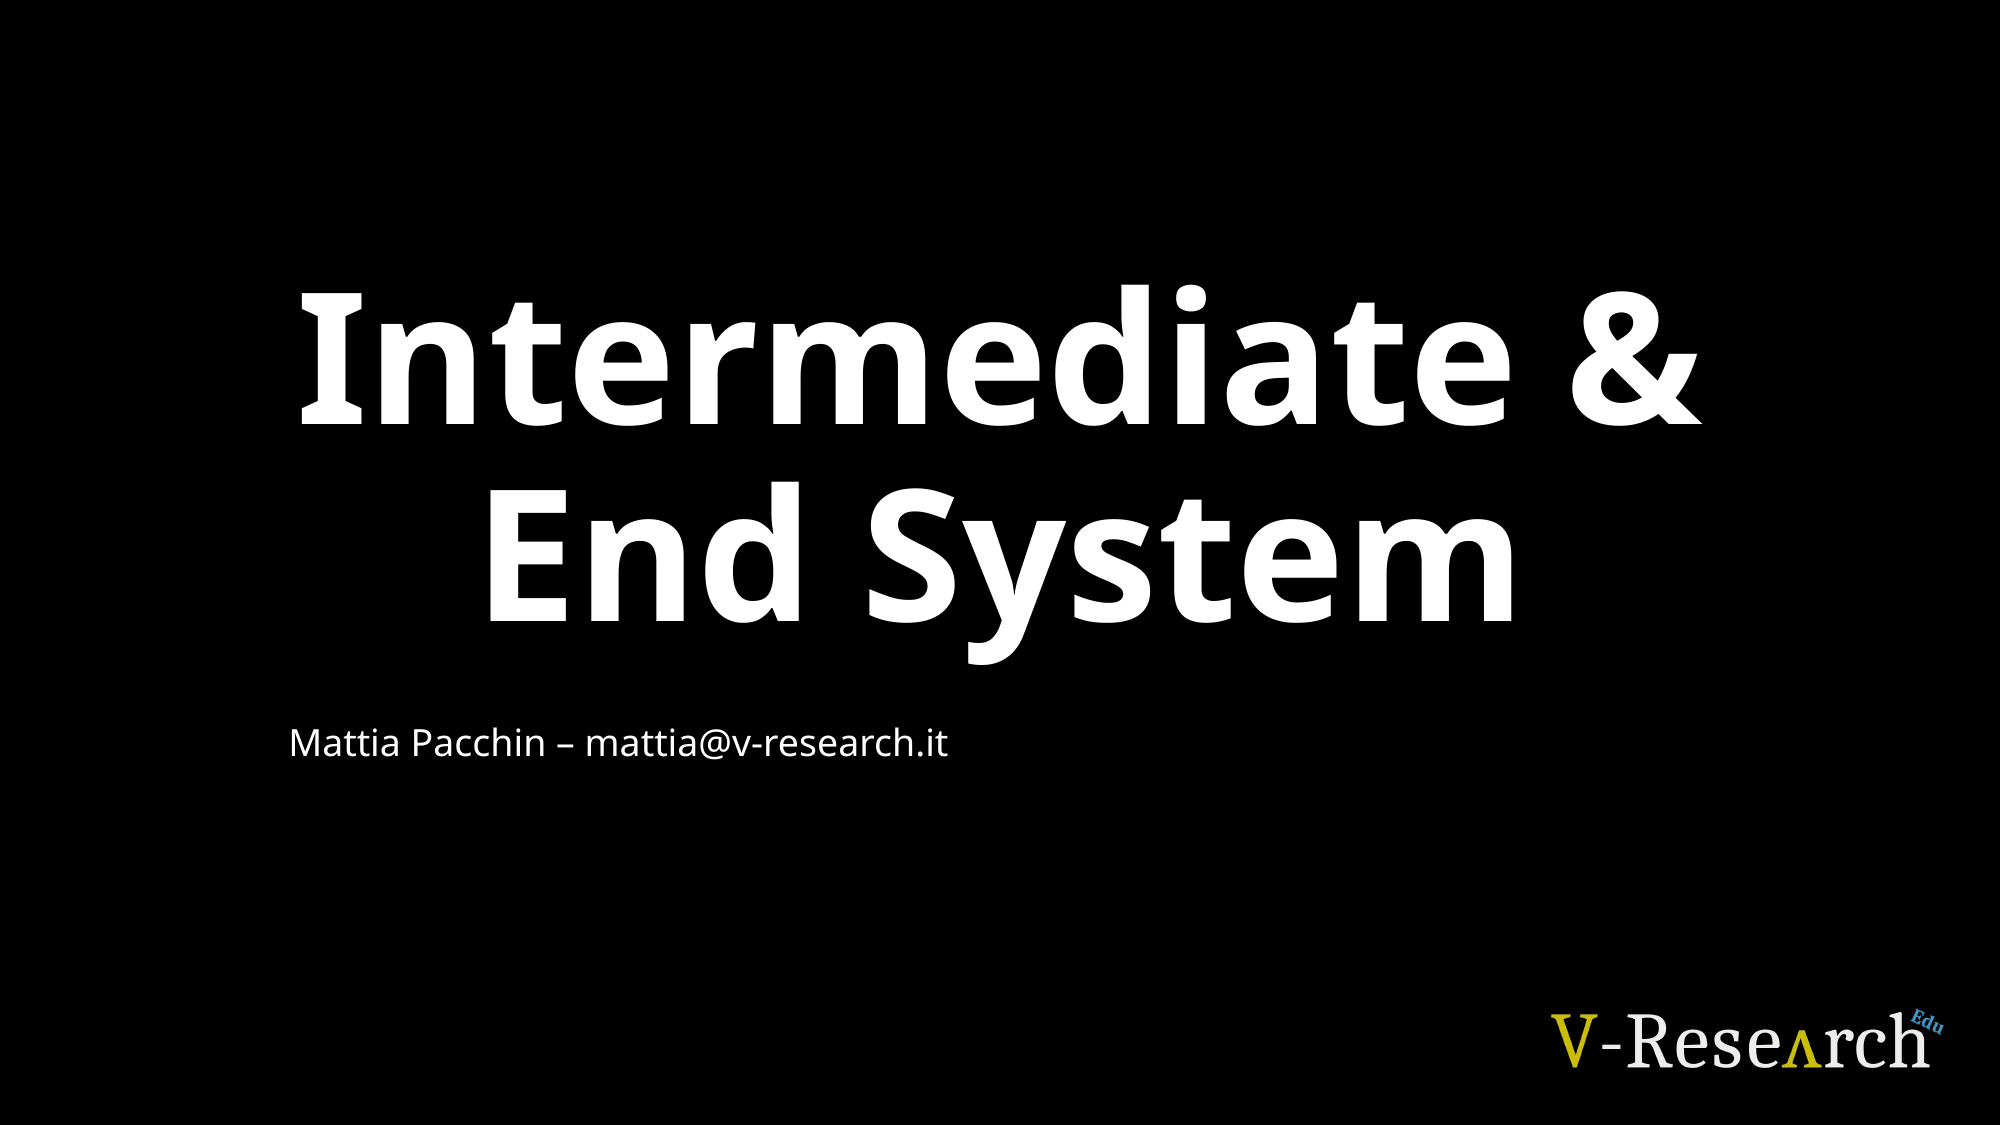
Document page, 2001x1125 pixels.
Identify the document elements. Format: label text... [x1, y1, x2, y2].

title Intermediate & End System [249, 184, 1750, 670]
subtitle Mattia Pacchin – mattia@v-research.it [273, 716, 1750, 852]
picture [1551, 1005, 1948, 1068]
